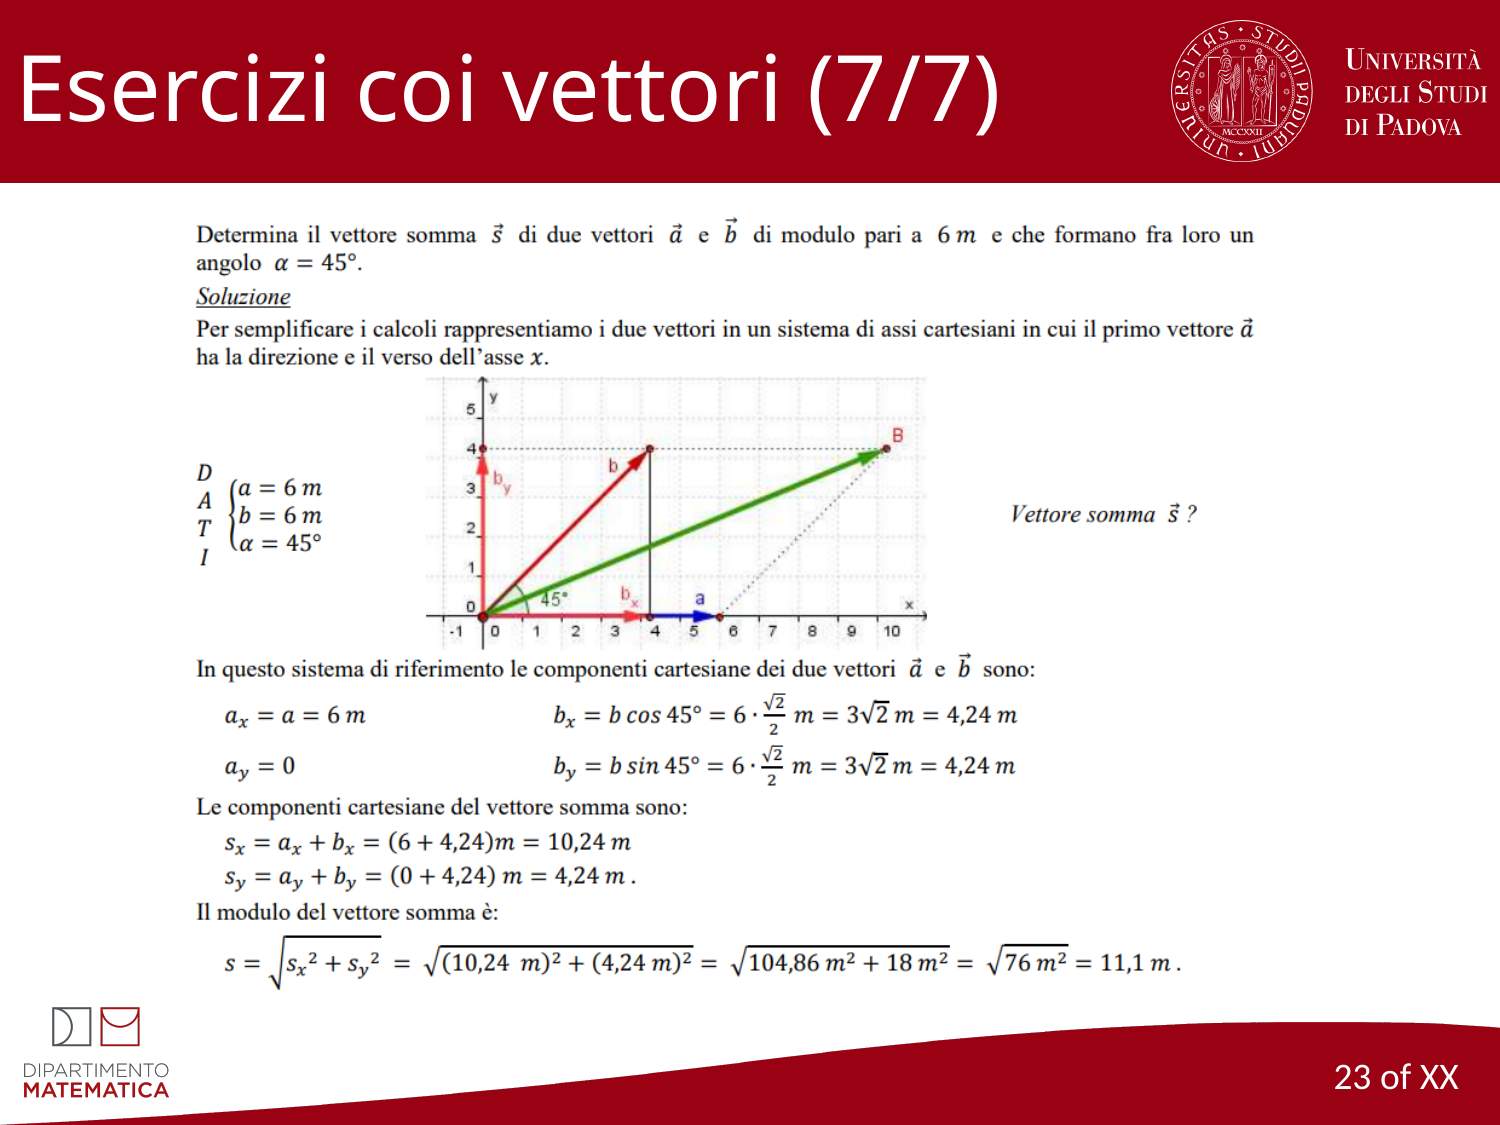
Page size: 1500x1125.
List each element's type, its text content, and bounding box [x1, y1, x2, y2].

slide_number 23 of XX [1136, 1044, 1474, 1104]
picture [1171, 20, 1487, 162]
picture [183, 211, 1267, 1013]
title Esercizi coi vettori (7/7) [0, 0, 1159, 183]
picture [0, 1007, 1500, 1125]
